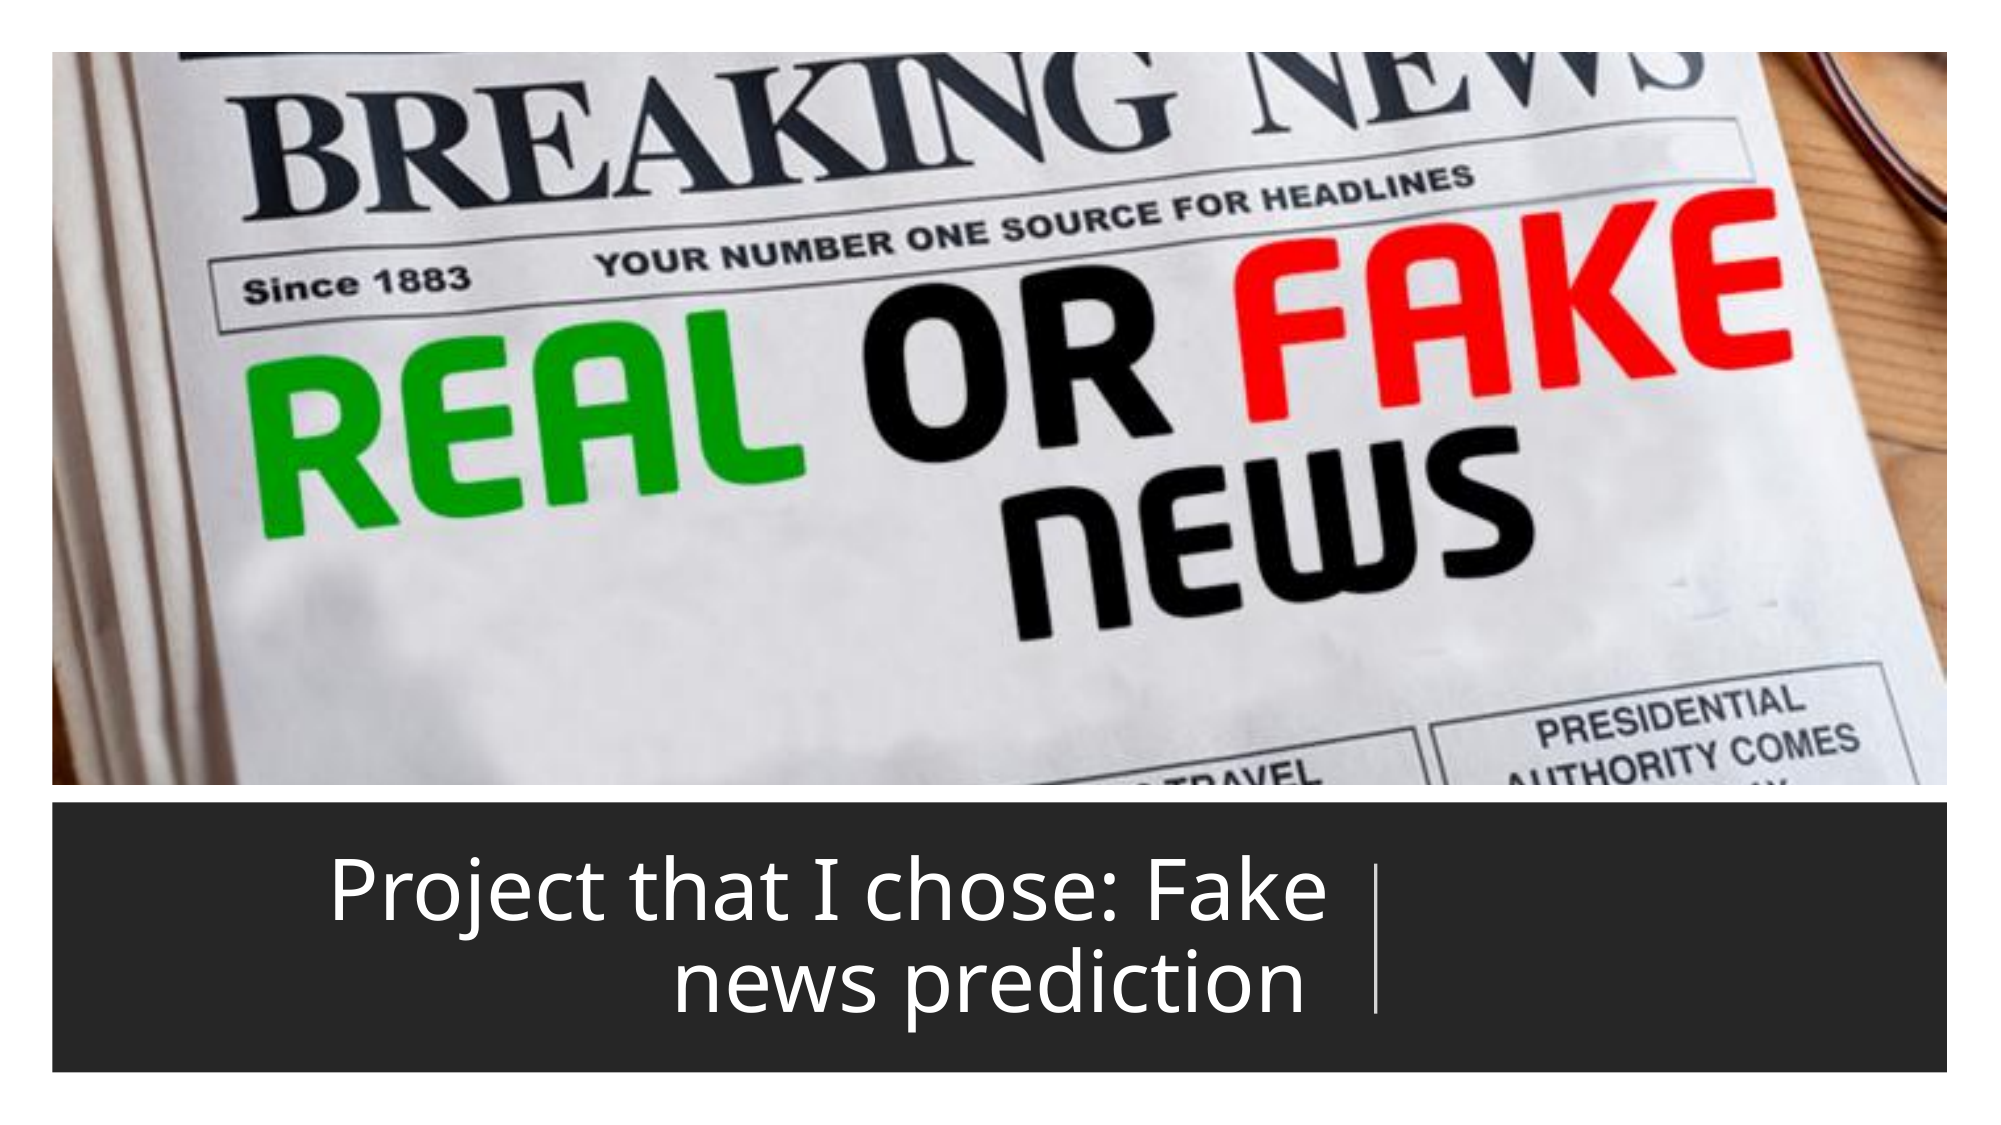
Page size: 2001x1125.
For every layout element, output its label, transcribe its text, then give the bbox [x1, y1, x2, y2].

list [52, 52, 1947, 785]
title Project that I chose: Fake news prediction [117, 835, 1346, 1043]
text_box [51, 801, 1948, 1073]
